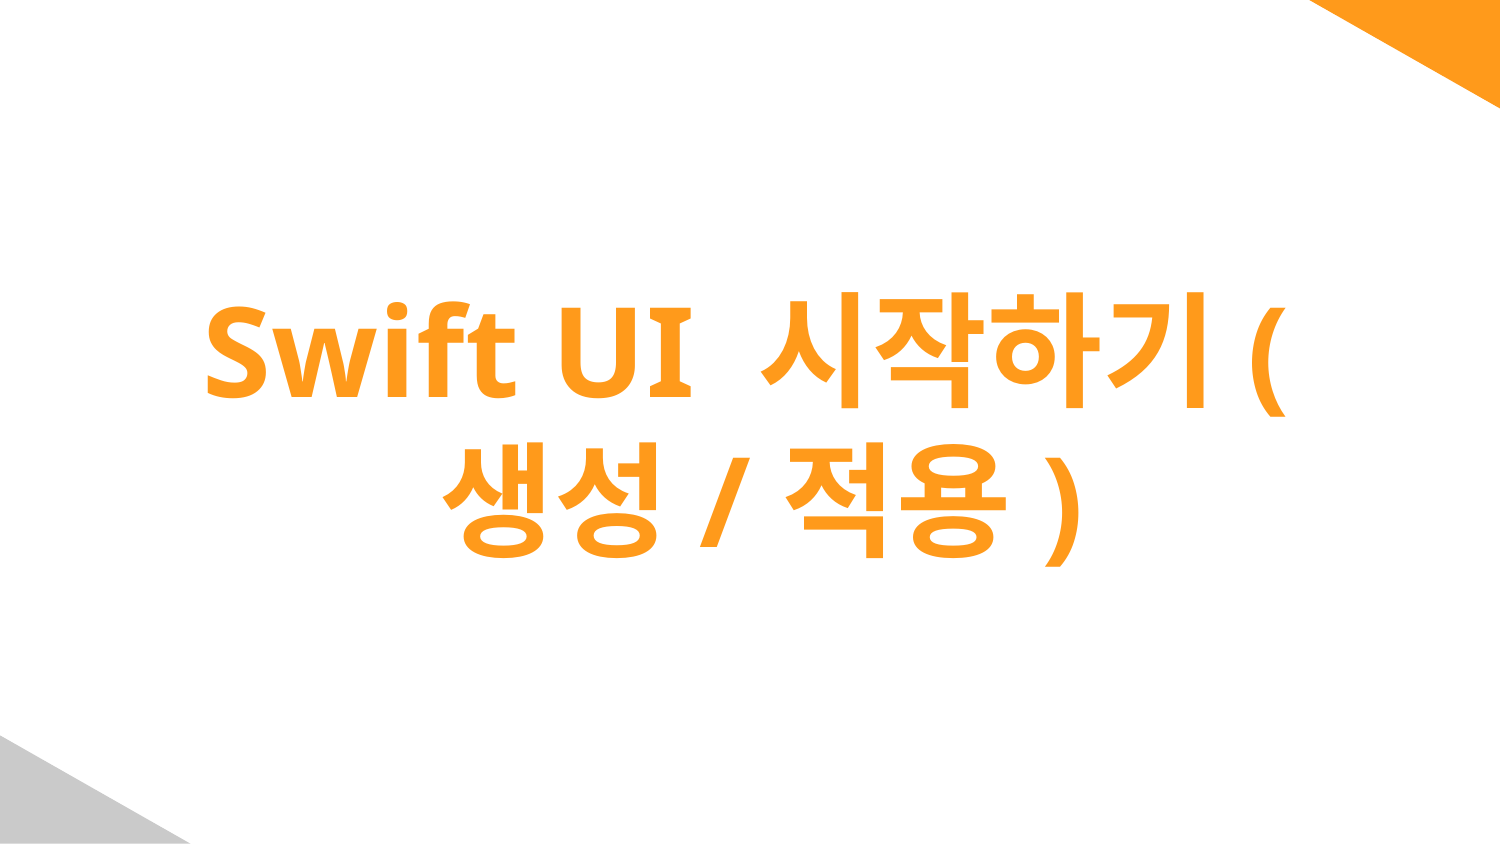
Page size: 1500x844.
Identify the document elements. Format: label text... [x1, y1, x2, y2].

title Swift UI 시작하기(생성/적용) [115, 32, 1408, 813]
